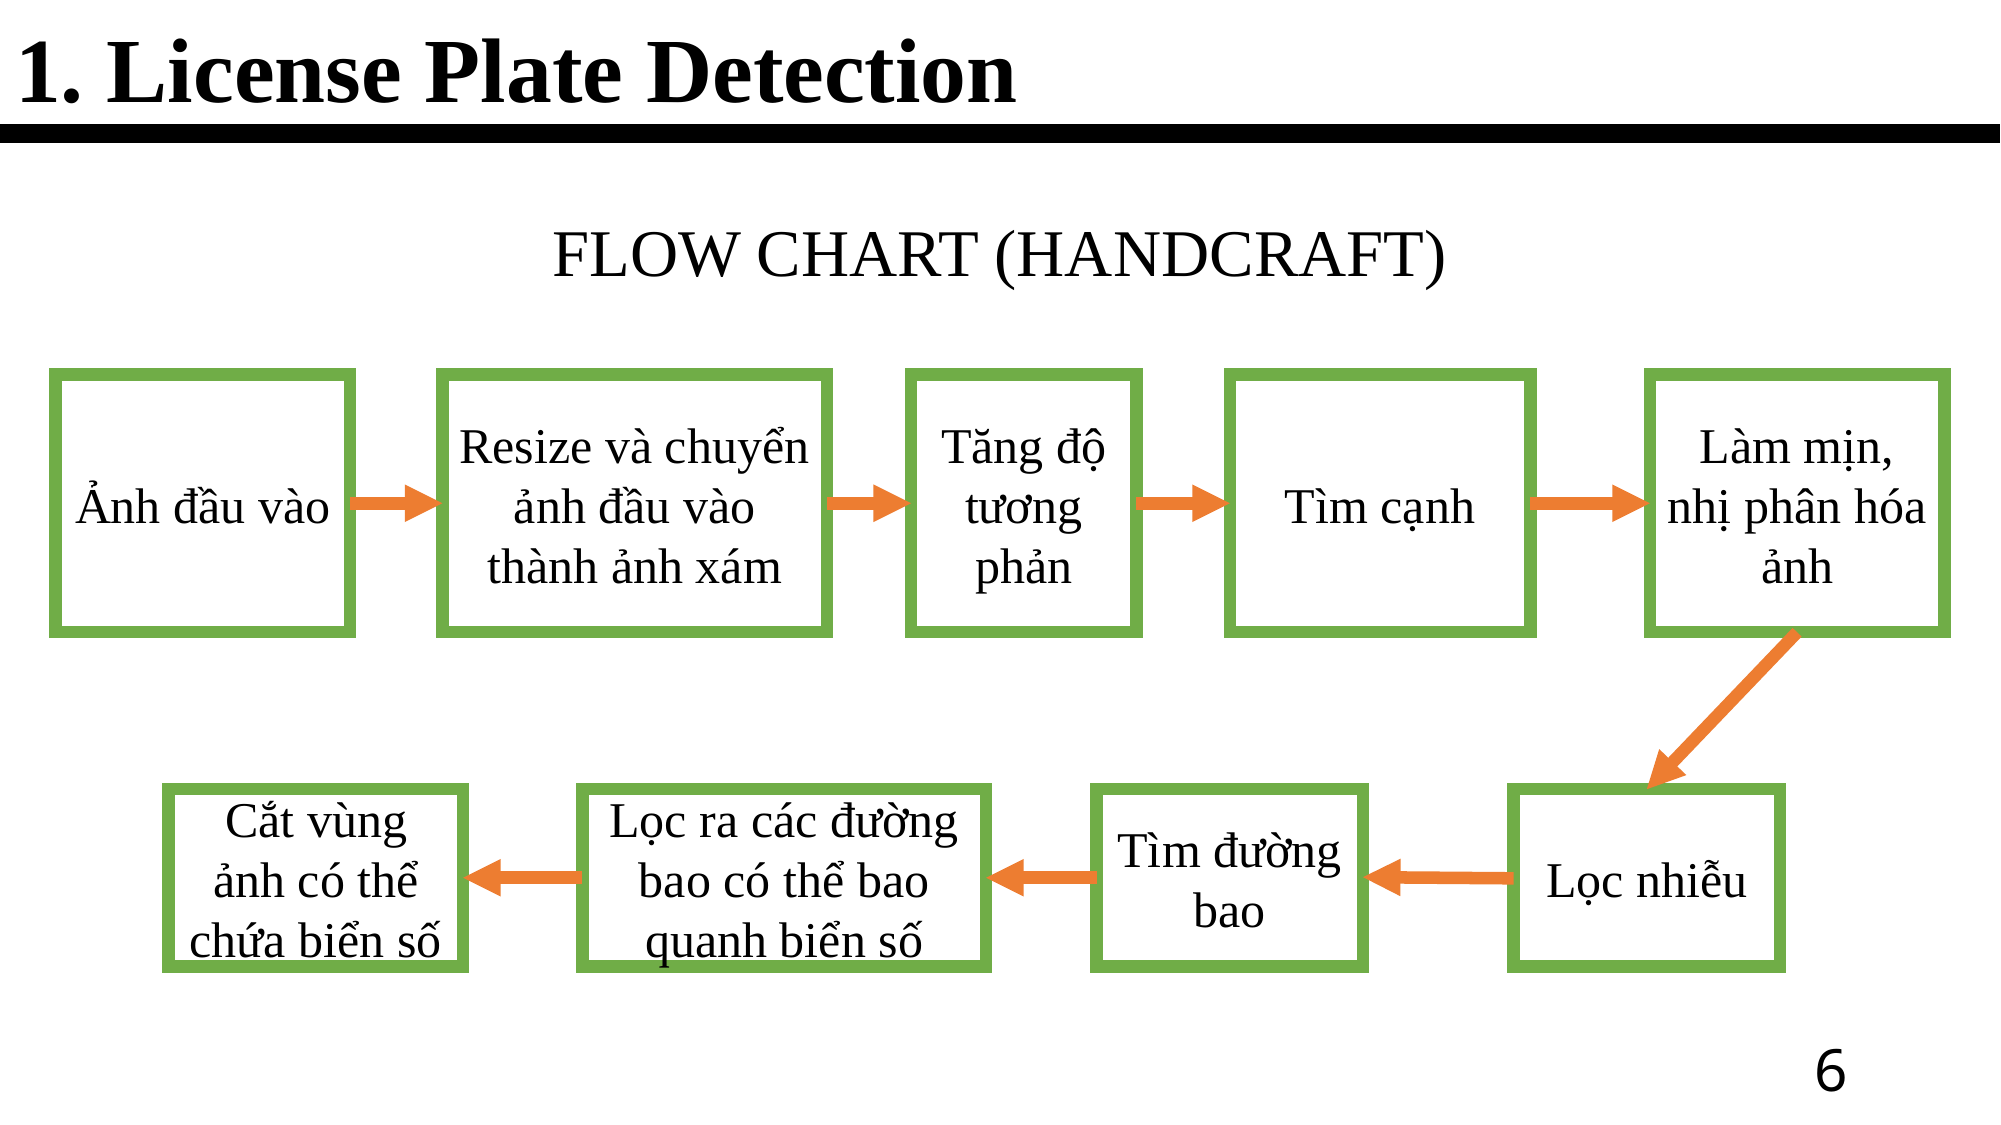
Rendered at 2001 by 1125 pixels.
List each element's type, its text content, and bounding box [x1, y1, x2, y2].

text_box Lọc ra các đường bao có thể bao quanh biển số [581, 788, 987, 967]
text_box Tăng độ tương phản [910, 373, 1137, 633]
text_box Lọc nhiễu [1513, 788, 1781, 967]
text_box Tìm đường bao [1095, 788, 1364, 967]
title 1. License Plate Detection [0, 143, 1725, 149]
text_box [1646, 632, 1798, 790]
text_box Ảnh đầu vào [55, 373, 351, 633]
title 1. License Plate Detection [0, 0, 1725, 124]
text_box Resize và chuyển ảnh đầu vào thành ảnh xám [441, 373, 828, 633]
text_box FLOW CHART (HANDCRAFT) [537, 201, 1463, 297]
slide_number 6 [1412, 1042, 1863, 1103]
text_box Làm mịn, nhị phân hóa ảnh [1649, 373, 1945, 633]
text_box Tìm cạnh [1229, 373, 1531, 633]
text_box Cắt vùng ảnh có thể chứa biển số [168, 788, 464, 967]
